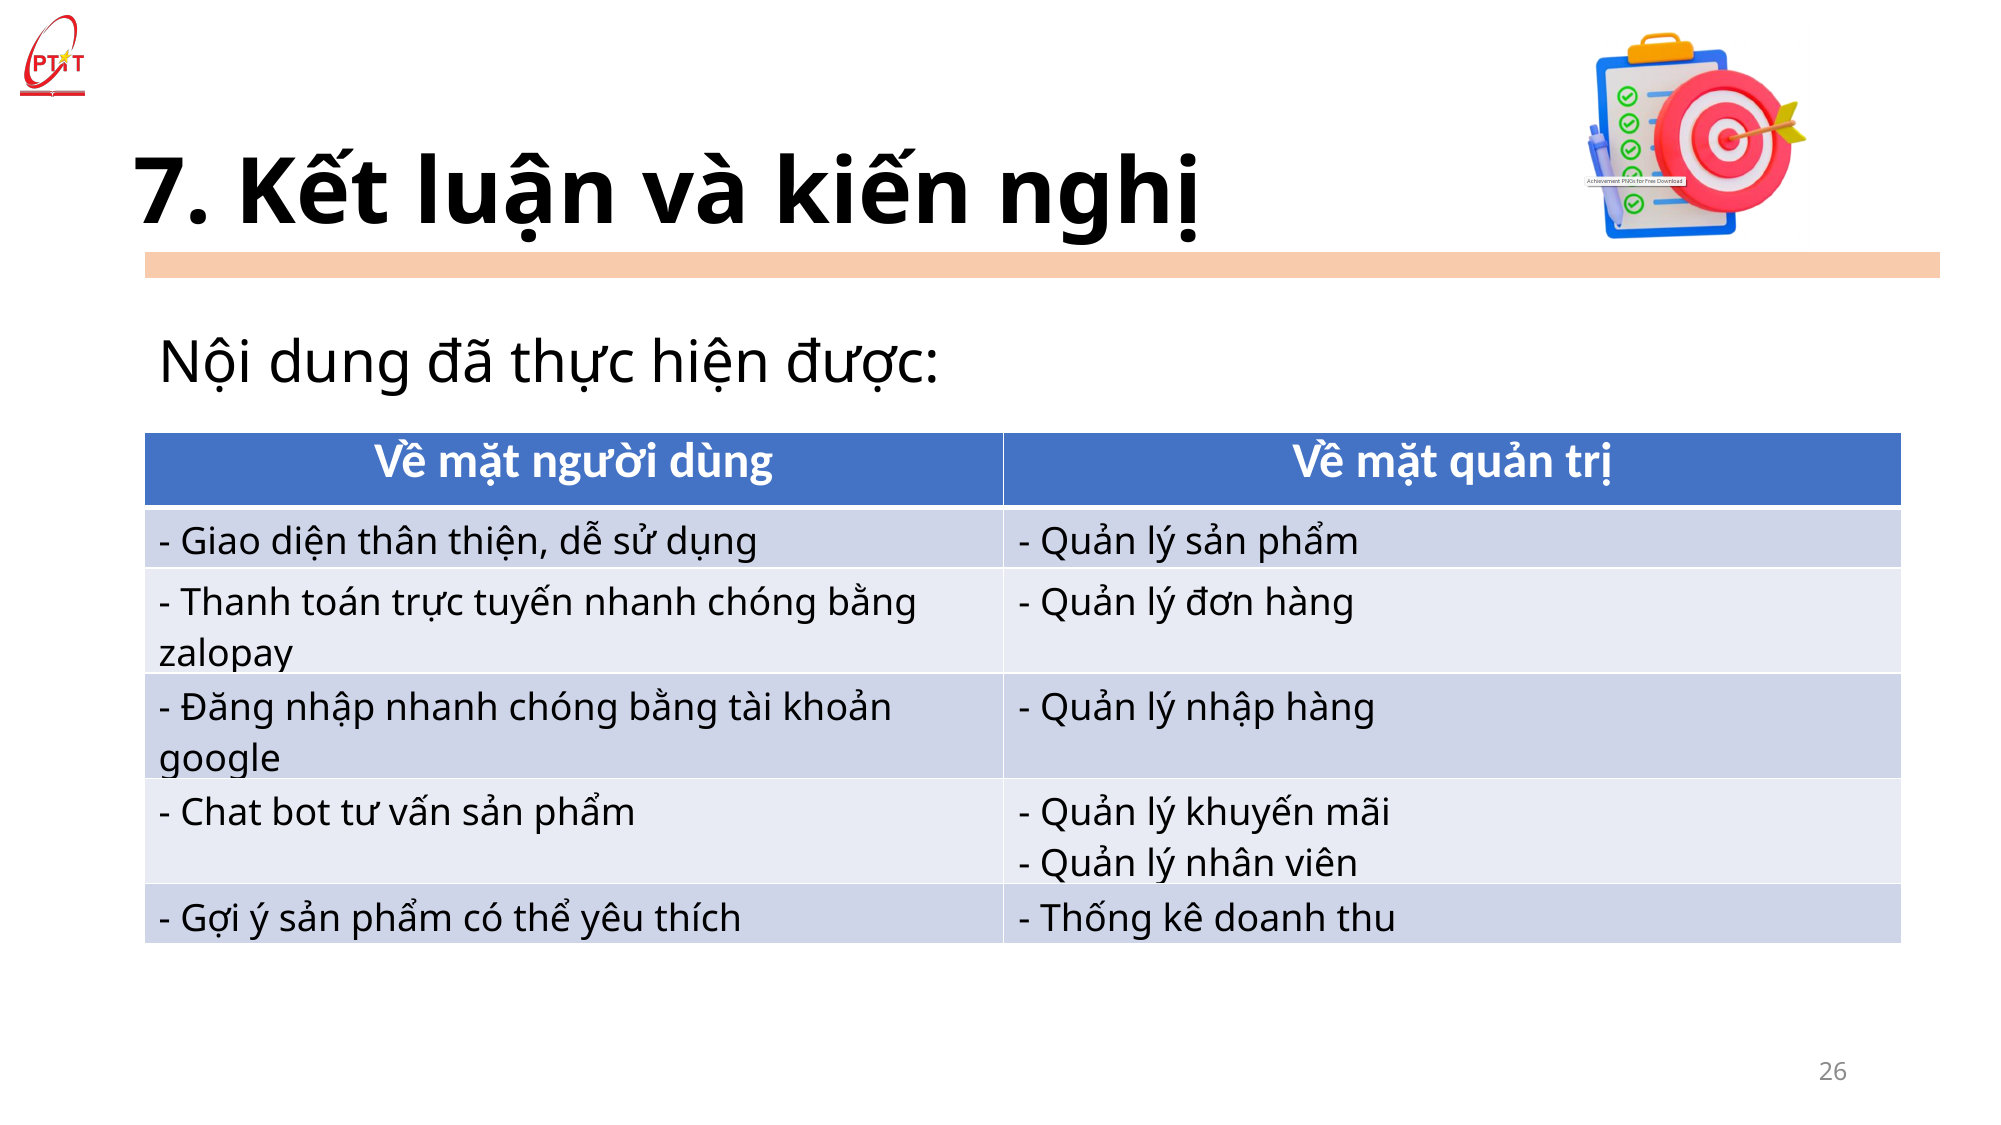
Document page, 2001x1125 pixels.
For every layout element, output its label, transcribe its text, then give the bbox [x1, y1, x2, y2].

table_cell - Thống kê doanh thu [1004, 884, 1901, 943]
picture [20, 15, 85, 97]
table_cell - Đăng nhập nhanh chóng bằng tài khoản google [145, 674, 1003, 778]
table_cell - Gợi ý sản phẩm có thể yêu thích [145, 884, 1003, 943]
table_cell - Thanh toán trực tuyến nhanh chóng bằng zalopay [145, 569, 1003, 672]
table_cell - Quản lý đơn hàng [1004, 569, 1901, 672]
table_cell - Quản lý khuyến mãi - Quản lý nhân viên [1004, 779, 1901, 883]
text_box 7. Kết luận và kiến nghị [118, 124, 1577, 250]
slide_number 26 [1412, 1042, 1863, 1103]
text_box Nội dung đã thực hiện được: [143, 316, 1941, 402]
table_cell - Chat bot tư vấn sản phẩm [145, 779, 1003, 883]
text_box [143, 250, 1942, 280]
table_header Về mặt quản trị [1004, 433, 1901, 505]
table_cell - Quản lý nhập hàng [1004, 674, 1901, 778]
table_header Về mặt người dùng [145, 433, 1003, 505]
table_cell - Quản lý sản phẩm [1004, 510, 1901, 567]
table_cell - Giao diện thân thiện, dễ sử dụng [145, 510, 1003, 567]
picture [1562, 22, 1809, 249]
